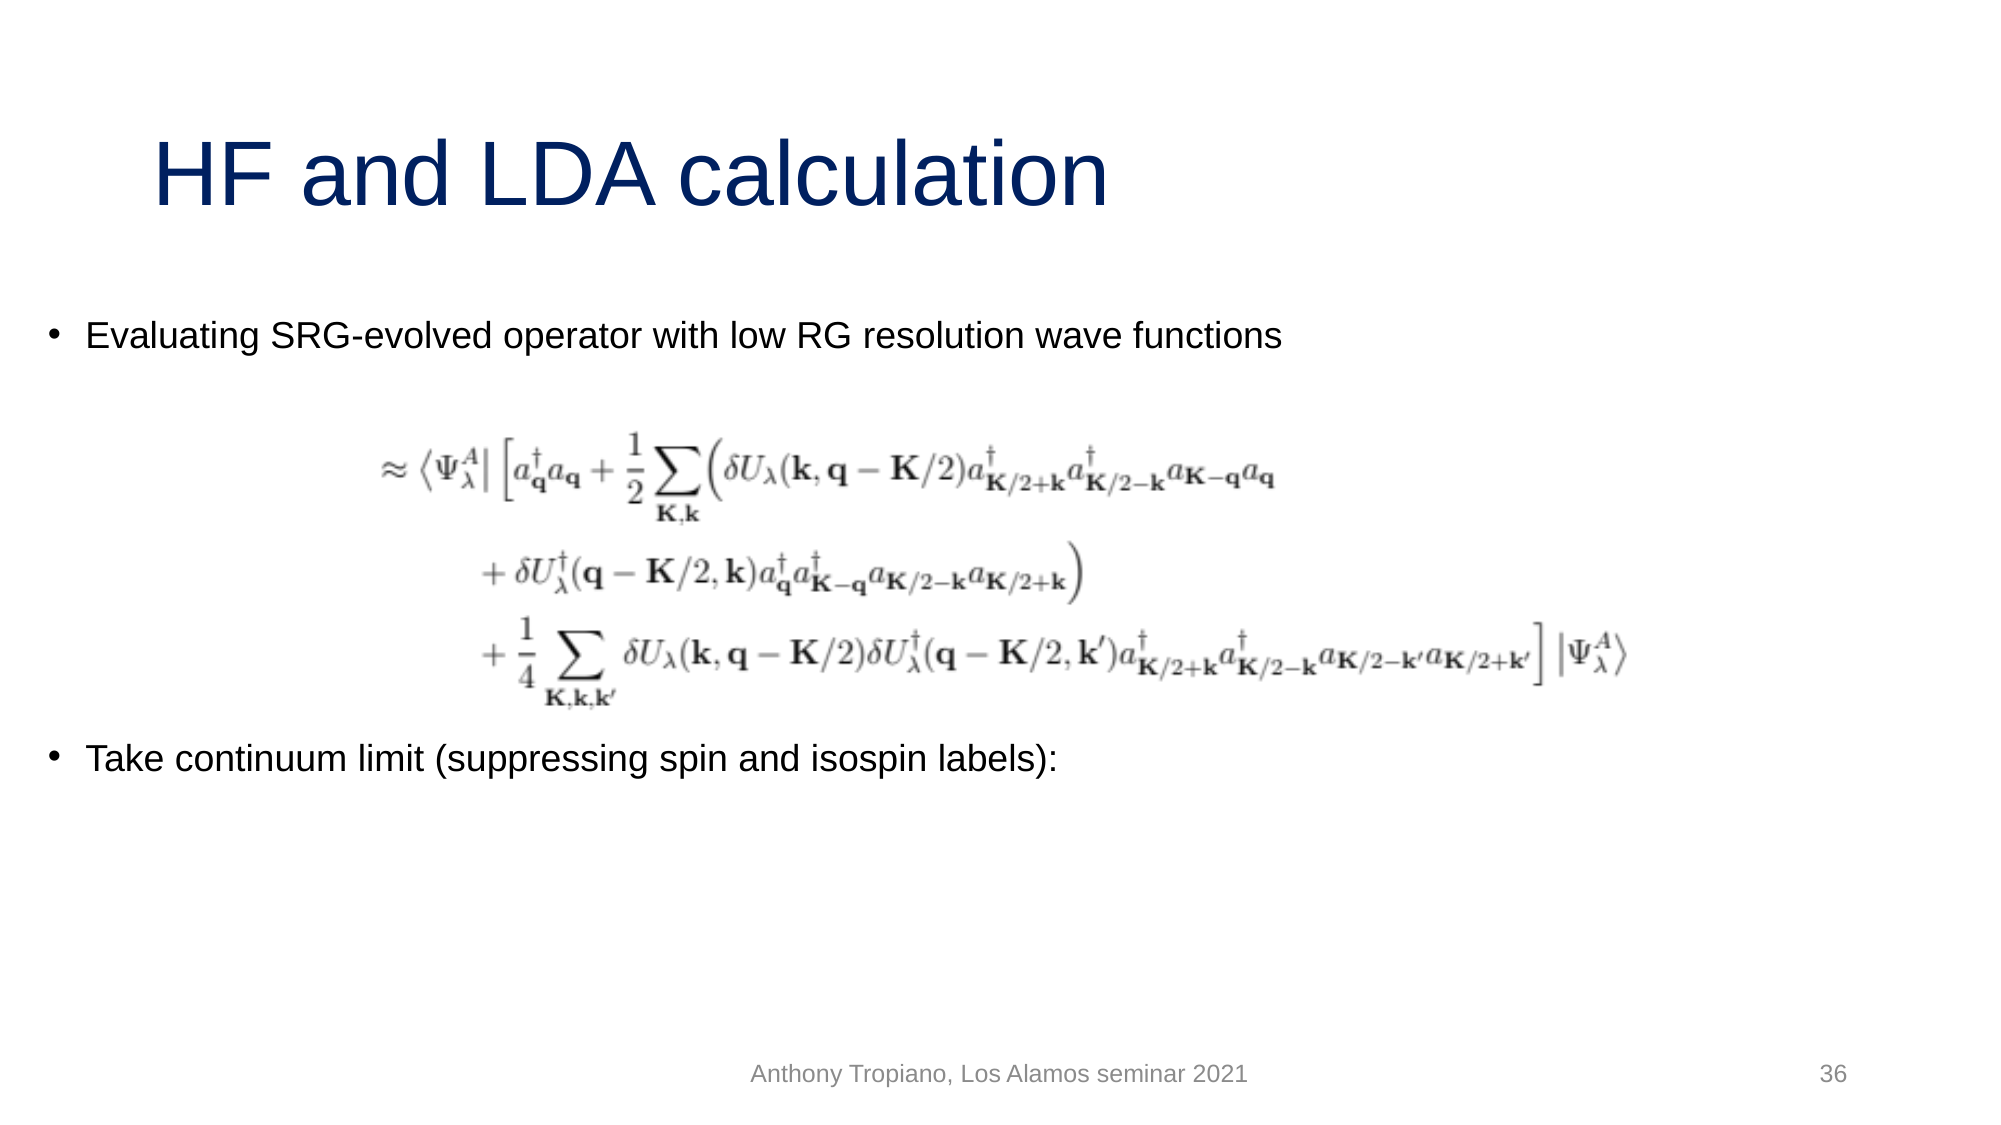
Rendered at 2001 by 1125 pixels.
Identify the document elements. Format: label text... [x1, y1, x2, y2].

slide_number 36 [1412, 1042, 1863, 1103]
footer Anthony Tropiano, Los Alamos seminar 2021 [662, 1042, 1338, 1103]
picture [365, 412, 1638, 713]
title HF and LDA calculation [137, 59, 1863, 278]
